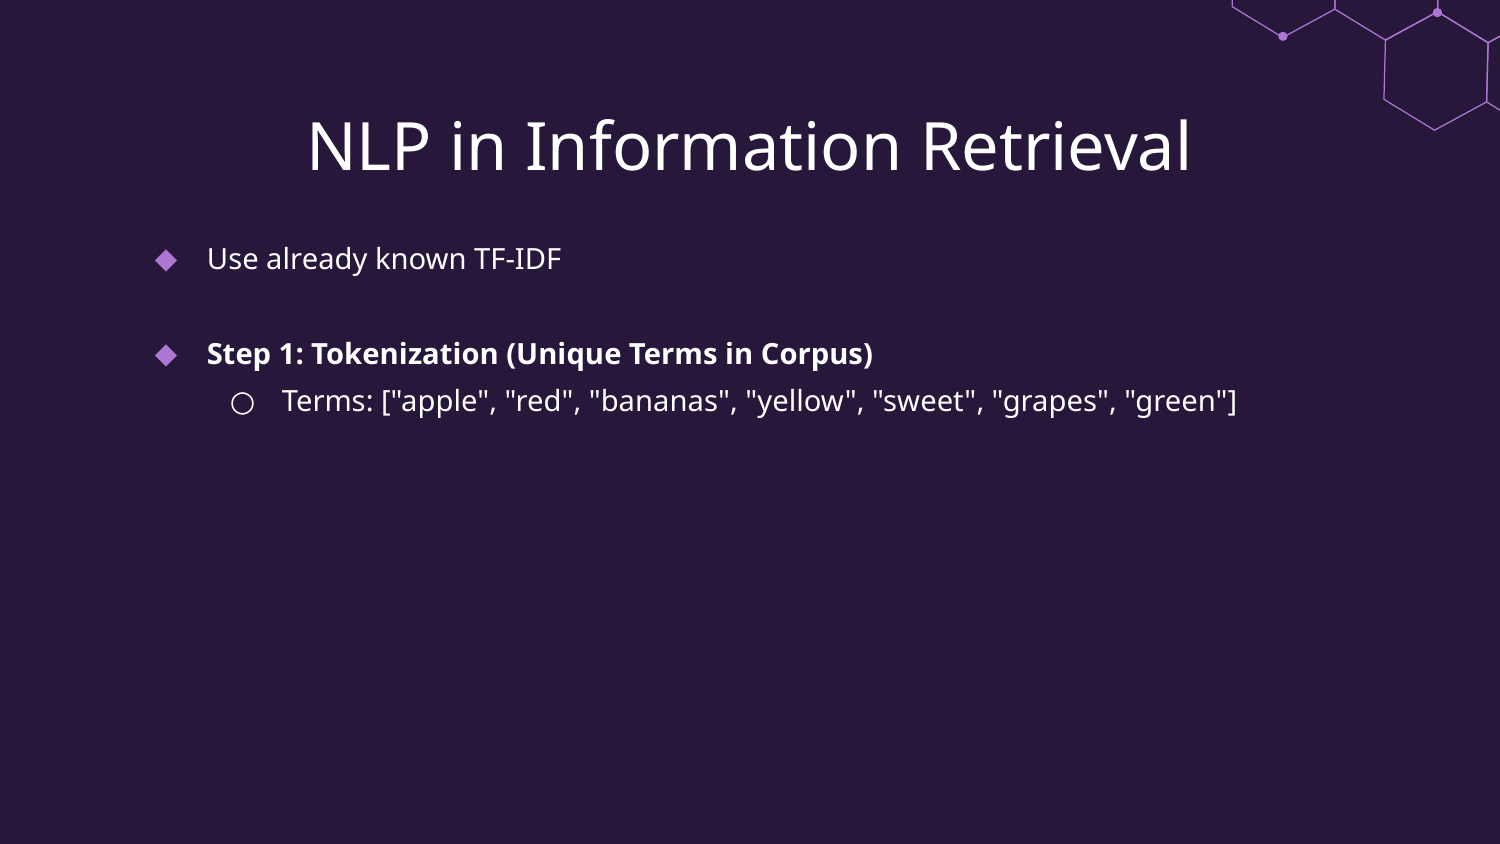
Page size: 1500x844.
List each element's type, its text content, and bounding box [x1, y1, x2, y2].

list Use already known TF-IDF Step 1: Tokenization (Unique Terms in Corpus) Terms: ["apple", "red", "bananas", "yellow", "sweet", "grapes", "green"] [116, 225, 1384, 769]
title NLP in Information Retrieval [116, 88, 1383, 183]
